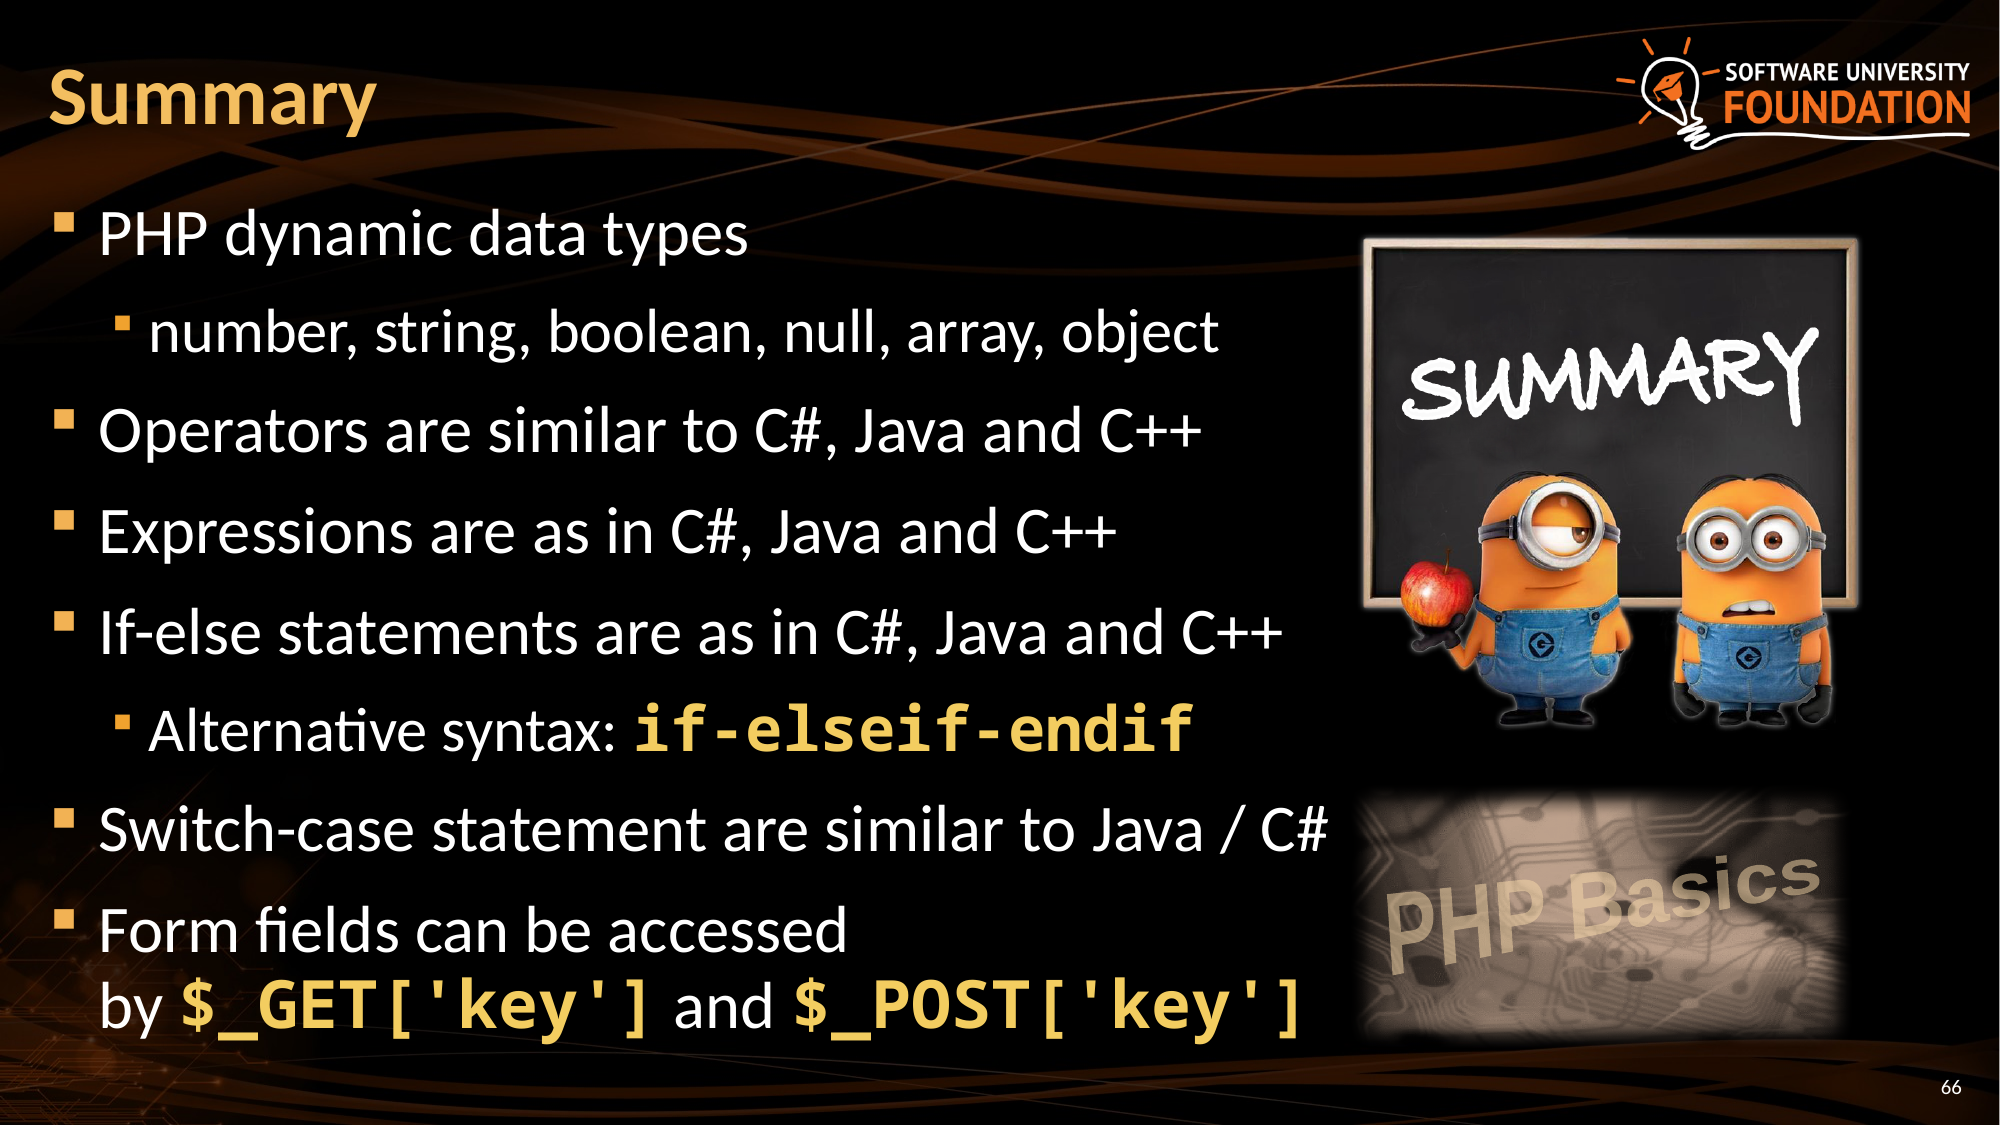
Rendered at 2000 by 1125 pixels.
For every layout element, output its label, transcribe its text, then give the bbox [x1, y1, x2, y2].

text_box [1348, 782, 1855, 1050]
list PHP dynamic data types number, string, boolean, null, array, object Operators are similar to C#, Java and C++ Expressions are as in C#, Java and C++ If-else statements are as in C#, Java and C++ Alternative syntax: if-elseif-endif Switch-case statement are similar to Java / C# Form fields can be accessed by $_GET['key'] and $_POST['key'] [31, 188, 1968, 1103]
title Summary [30, 6, 1602, 189]
picture [0, 0, 2000, 1125]
